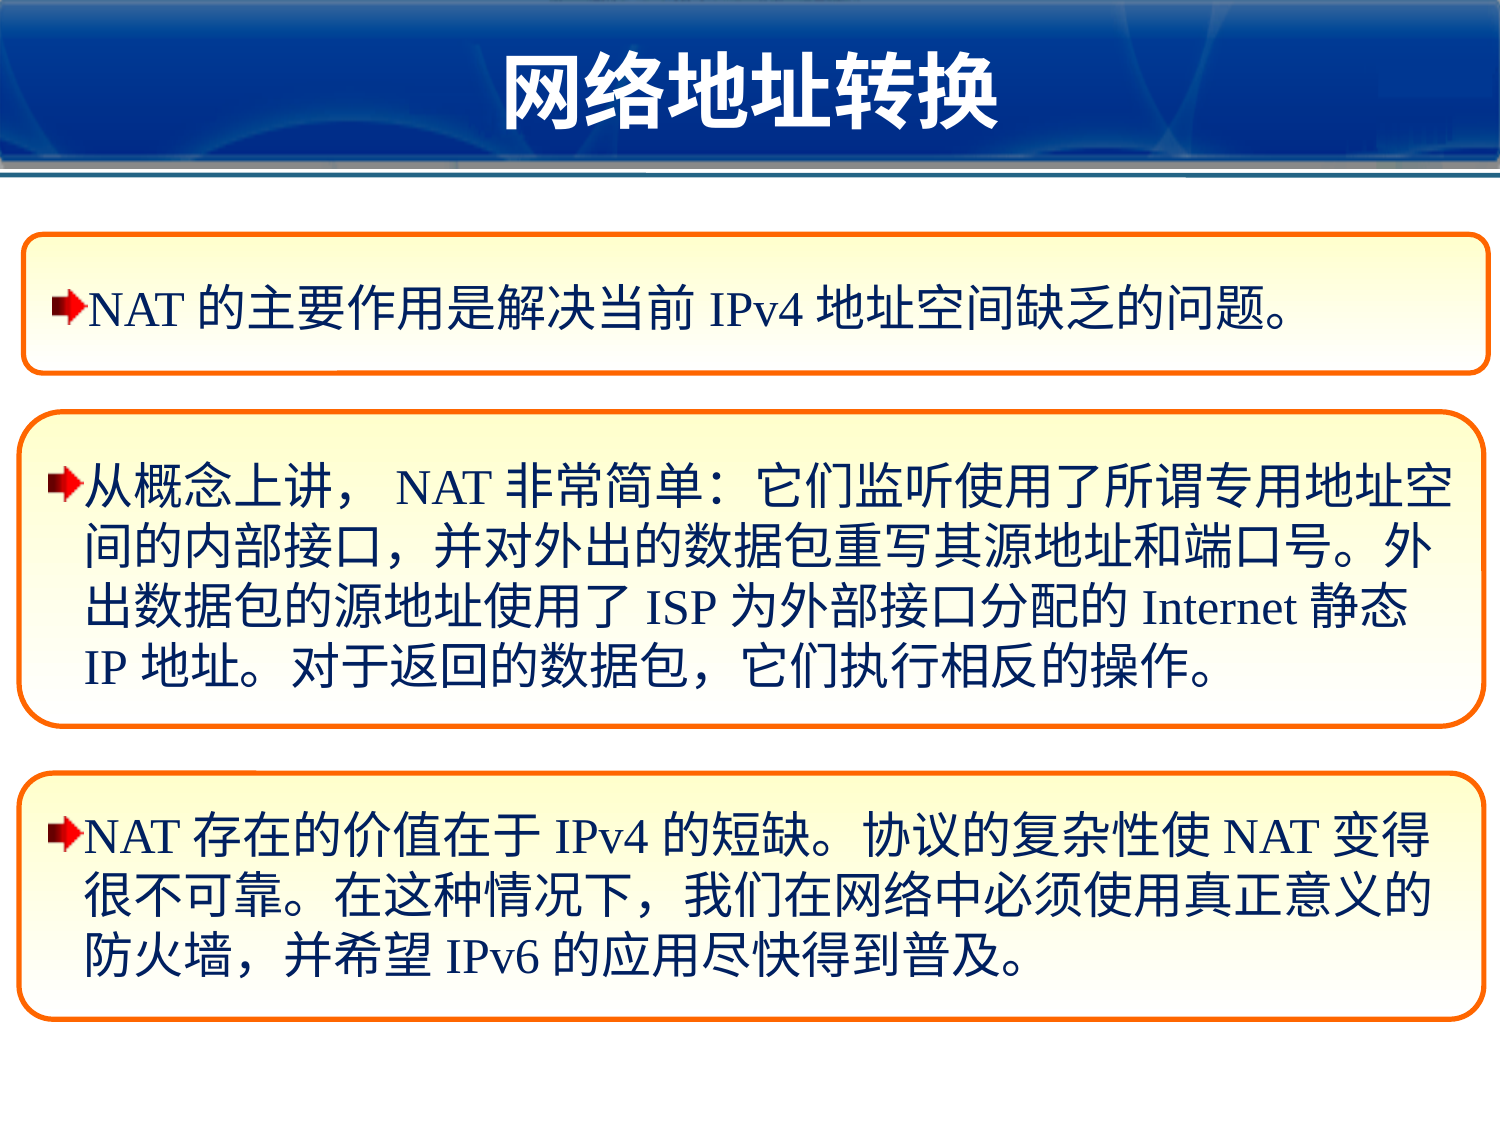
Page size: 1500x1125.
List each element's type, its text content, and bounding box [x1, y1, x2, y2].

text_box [18, 772, 1485, 1020]
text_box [18, 411, 1485, 727]
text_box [23, 234, 1489, 374]
text_box 网络地址转换 [0, 0, 1500, 184]
